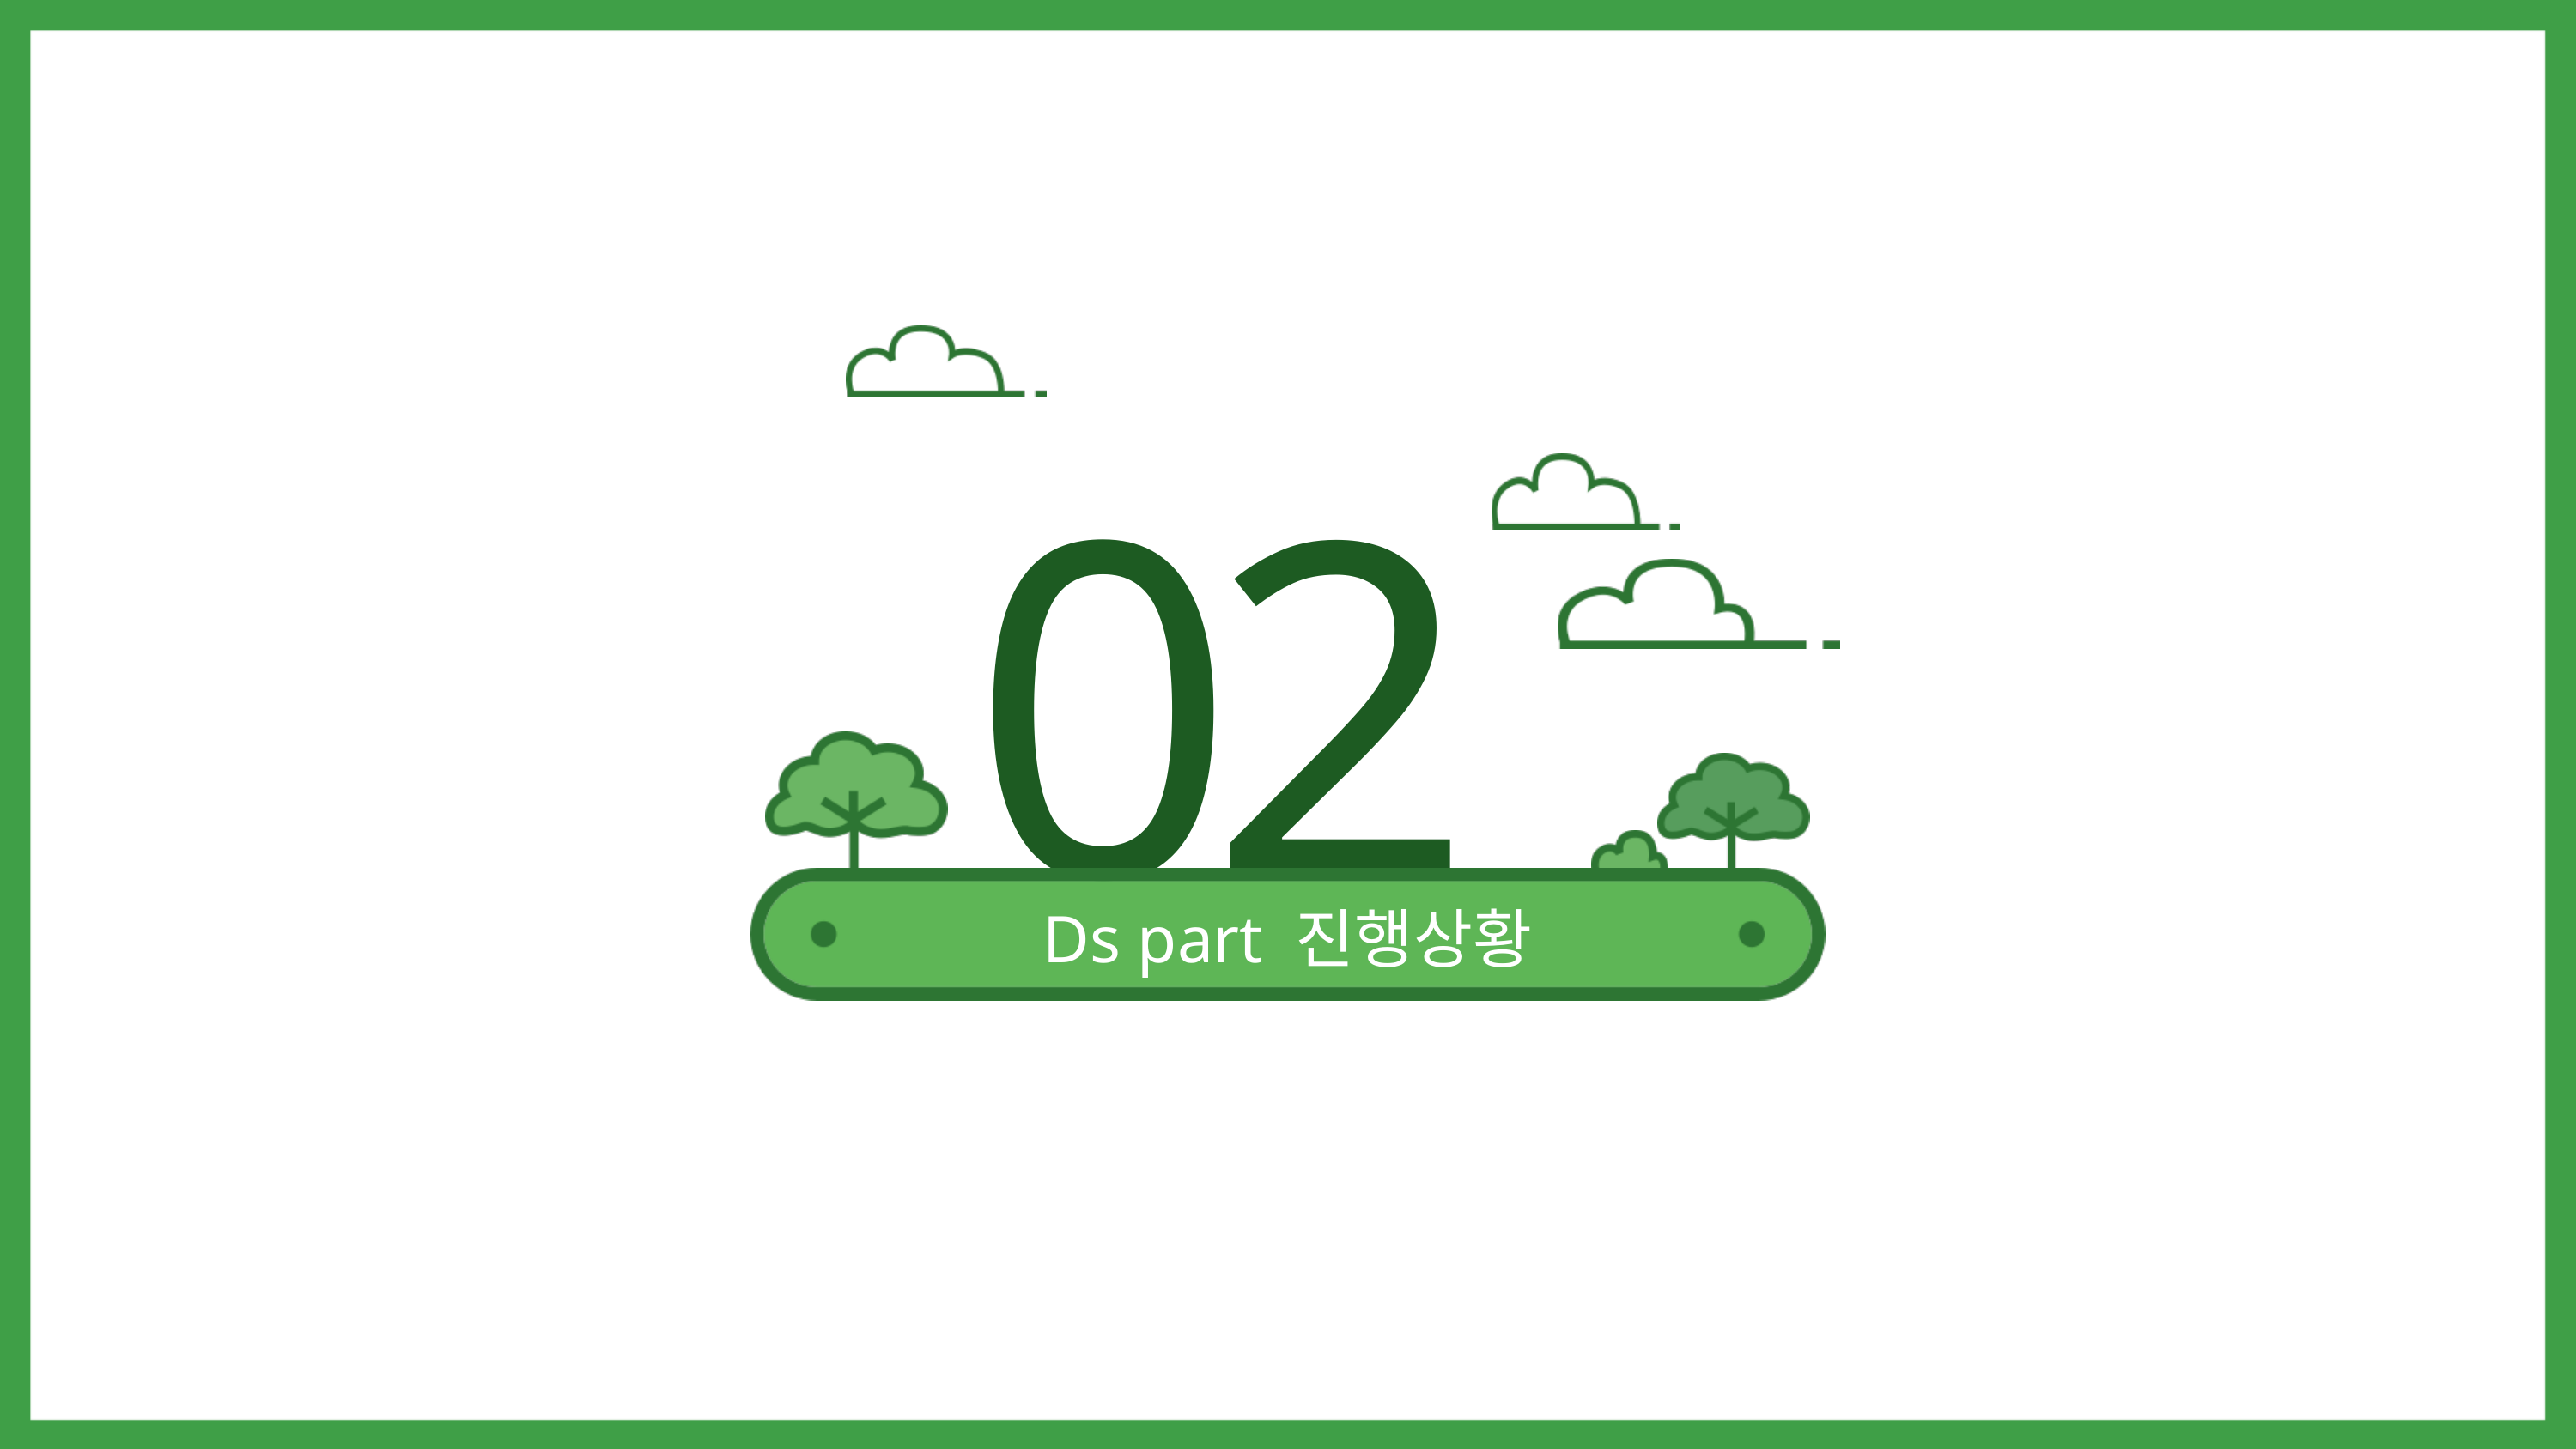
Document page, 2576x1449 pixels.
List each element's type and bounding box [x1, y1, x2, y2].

text_box [1657, 753, 1811, 866]
text_box [0, 0, 2576, 1449]
text_box [1492, 452, 1680, 530]
text_box [764, 731, 949, 866]
text_box [1558, 559, 1840, 649]
text_box [750, 868, 1826, 1002]
text_box [1591, 829, 1668, 866]
text_box [846, 325, 1047, 397]
